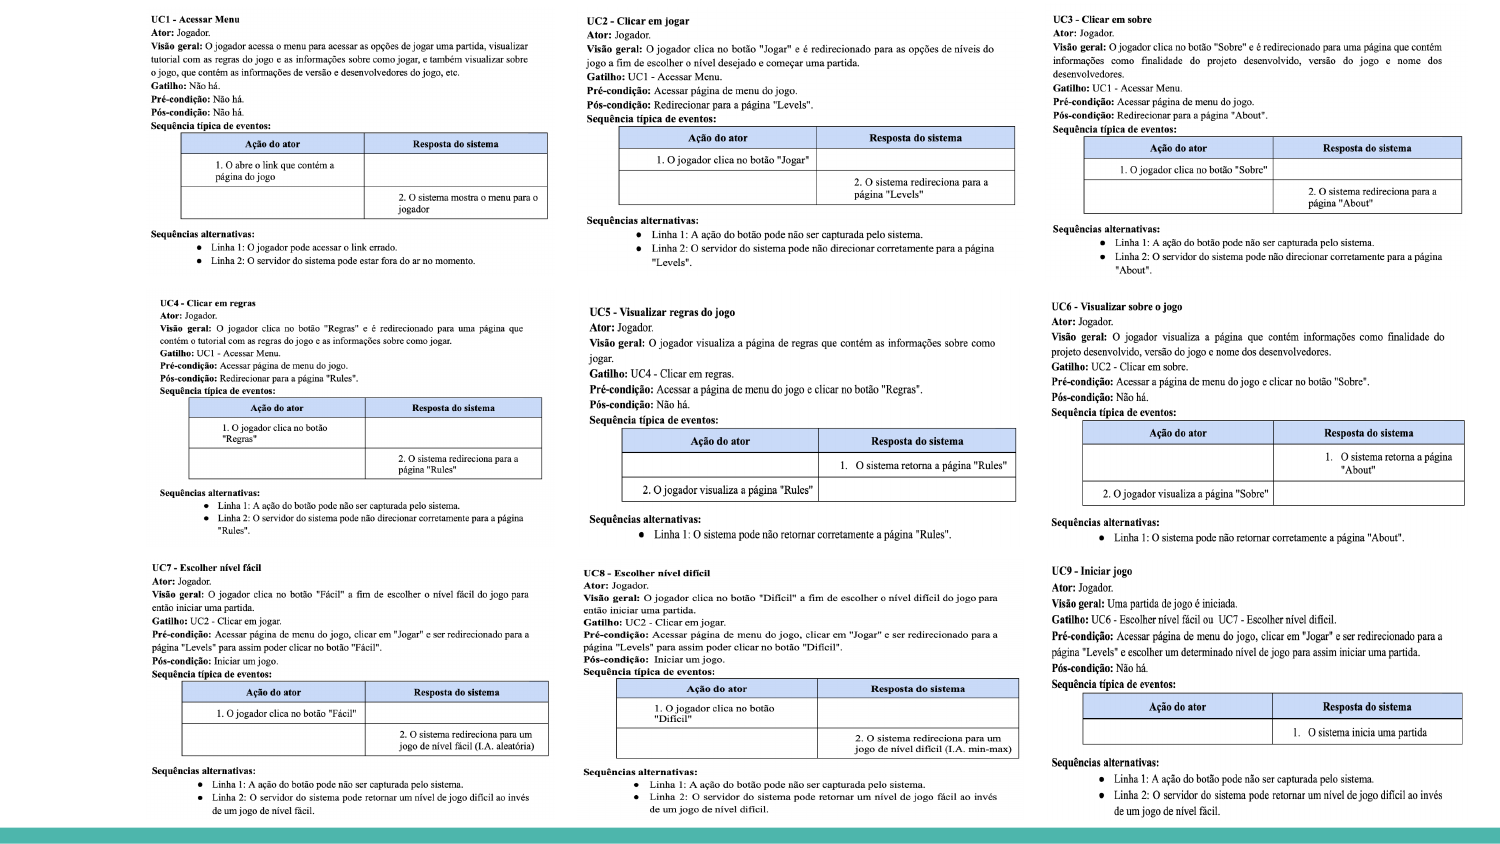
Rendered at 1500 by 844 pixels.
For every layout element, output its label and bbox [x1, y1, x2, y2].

picture [577, 288, 1024, 547]
picture [577, 7, 1024, 276]
picture [1045, 292, 1468, 548]
picture [577, 558, 1024, 821]
picture [1045, 559, 1468, 822]
picture [146, 558, 555, 821]
picture [146, 288, 555, 547]
picture [1045, 3, 1468, 281]
picture [146, 7, 555, 276]
